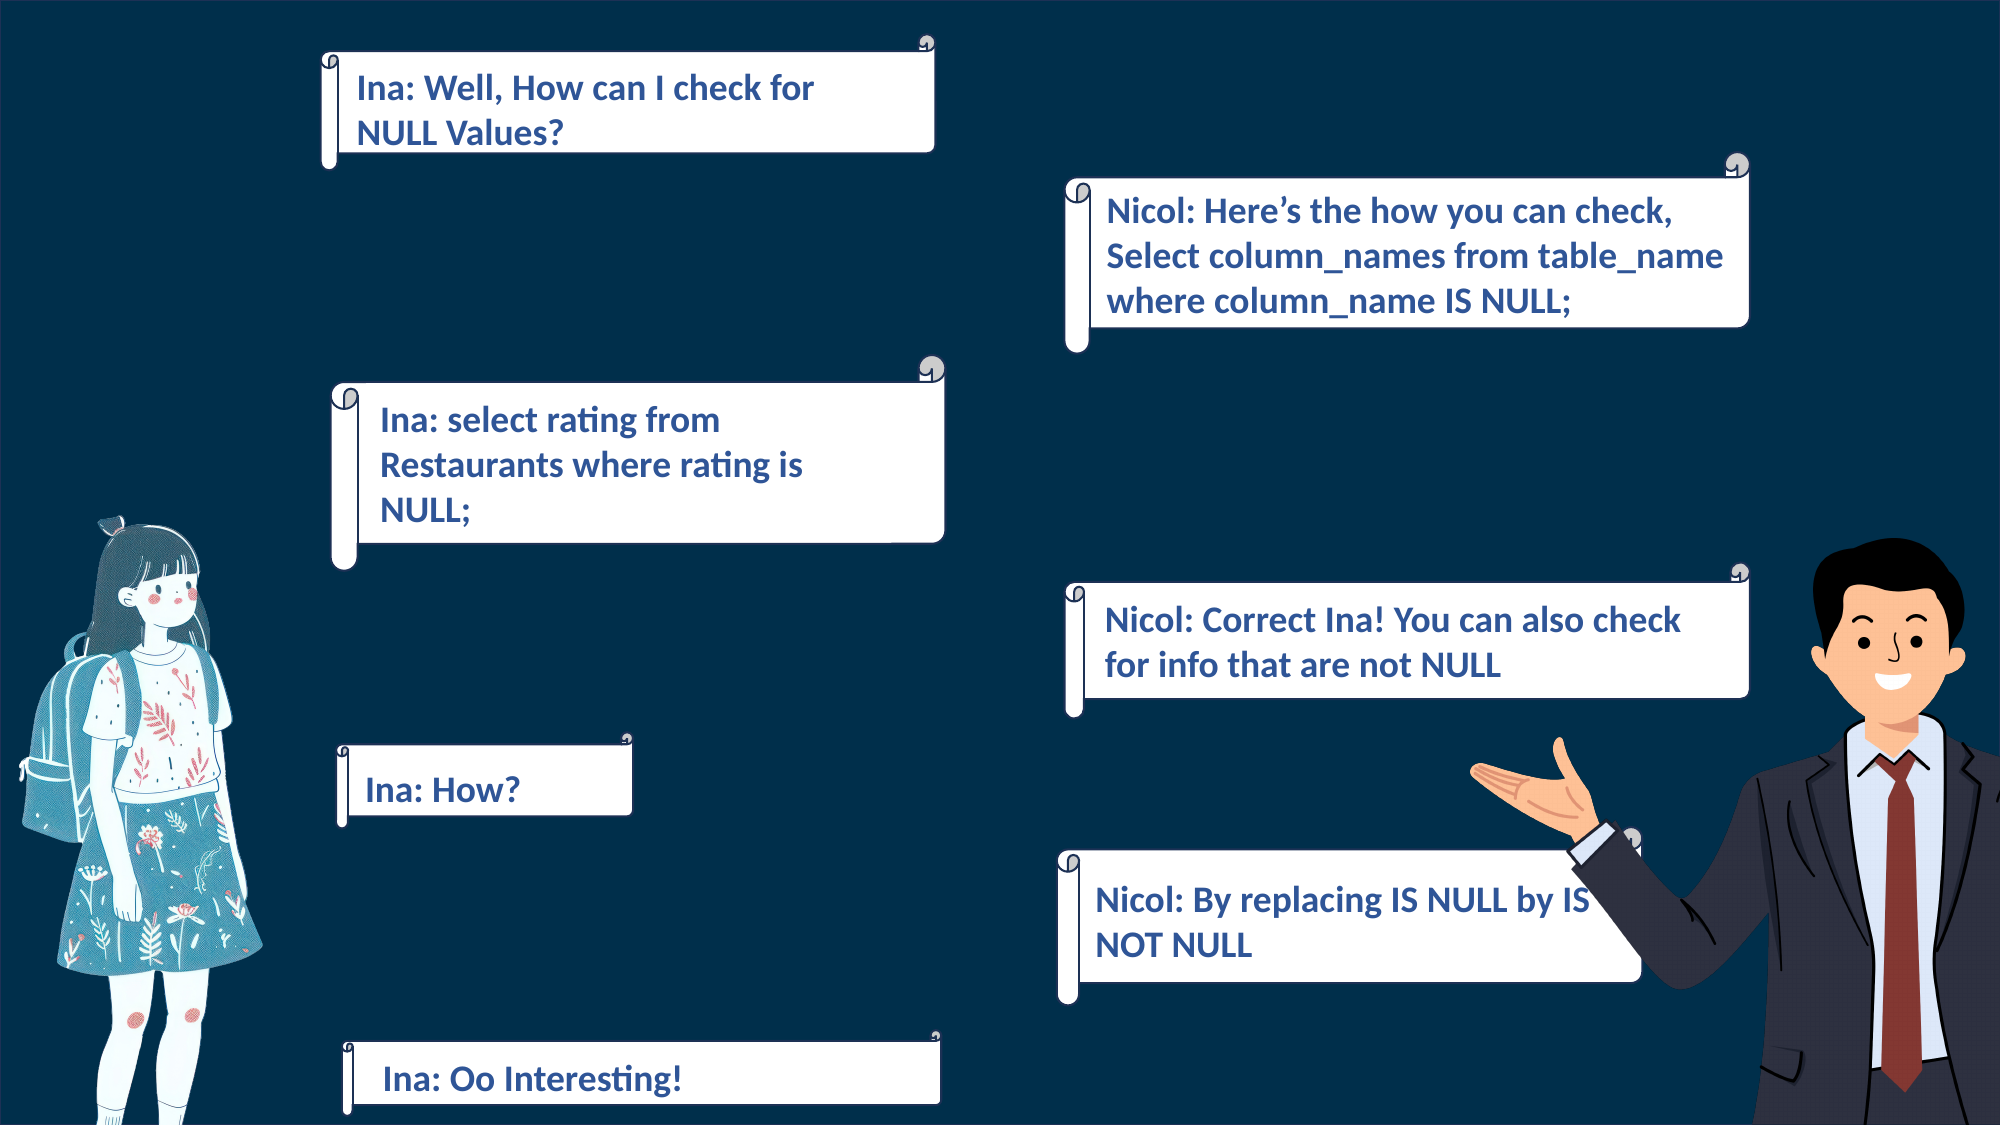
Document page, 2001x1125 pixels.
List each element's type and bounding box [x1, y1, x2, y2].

text_box [341, 1030, 942, 1116]
text_box [335, 732, 634, 829]
text_box [0, 0, 2000, 1125]
picture [0, 479, 352, 1125]
text_box [330, 354, 946, 571]
picture [1470, 538, 2000, 1125]
text_box [1056, 827, 1470, 1006]
text_box [320, 34, 936, 171]
text_box [1064, 562, 1470, 719]
text_box [1064, 152, 1850, 354]
